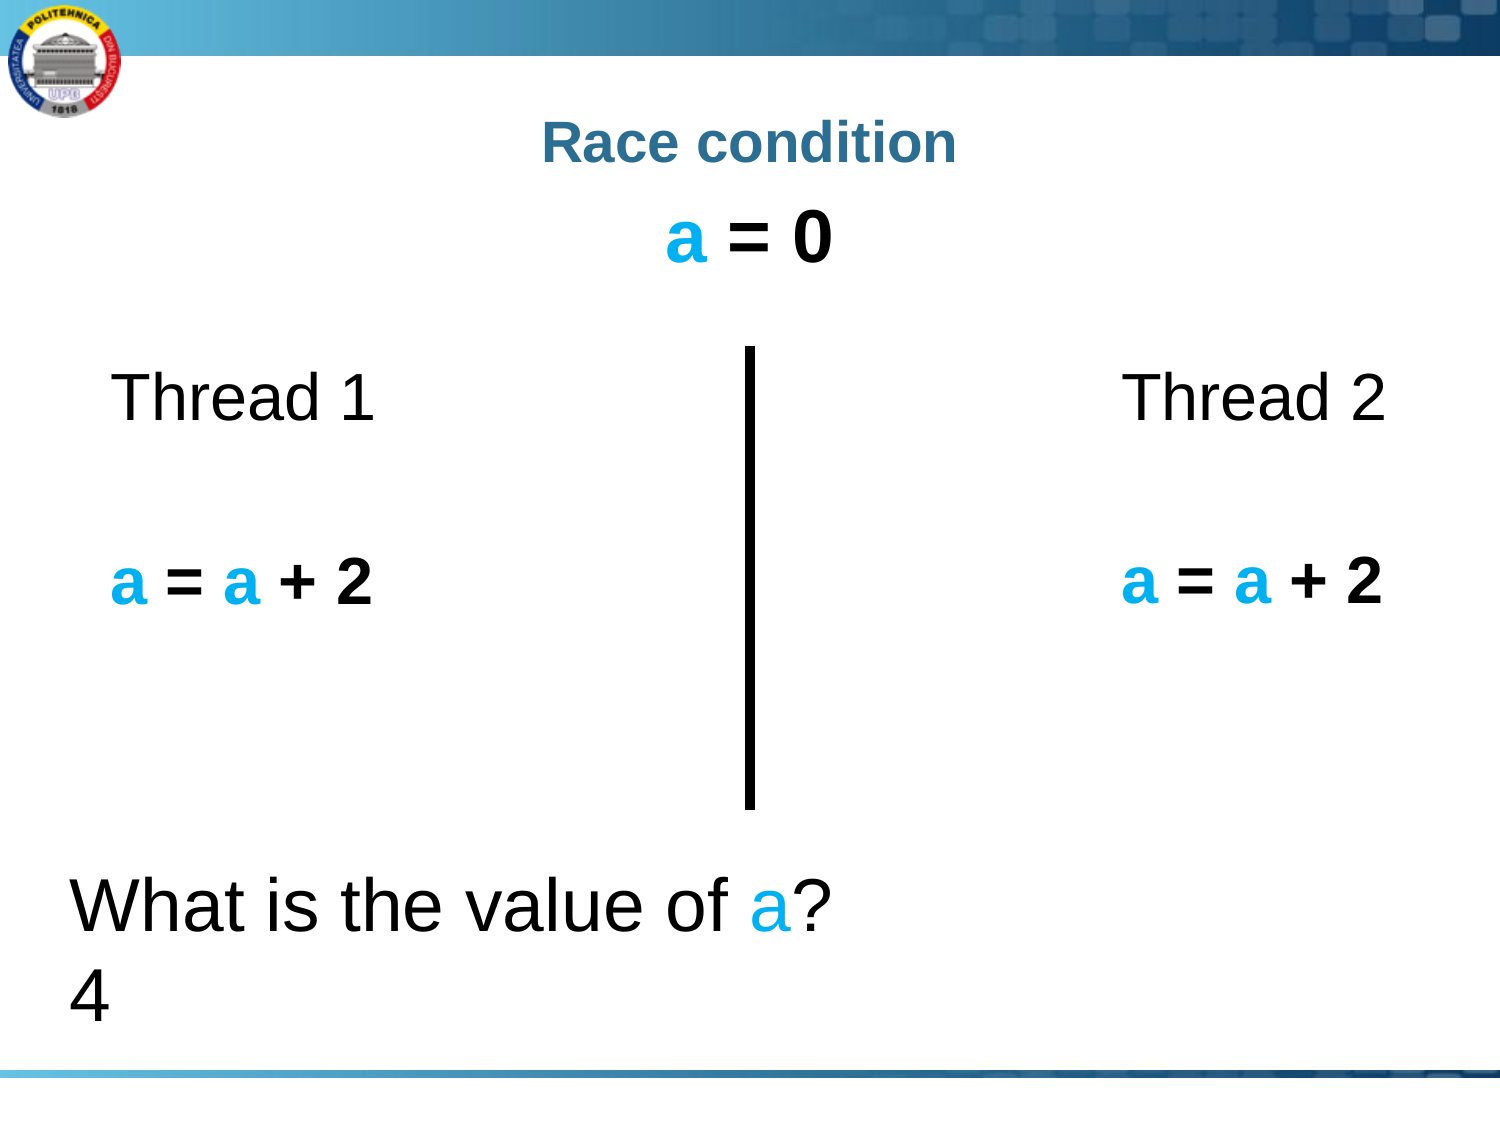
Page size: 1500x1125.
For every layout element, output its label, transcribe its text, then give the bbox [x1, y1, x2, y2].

text_box What is the value of a? 4 [55, 849, 848, 1044]
picture [0, 1070, 1500, 1078]
list a = a + 2 [110, 530, 499, 630]
text_box a = 0 [650, 180, 850, 286]
title Race condition [51, 102, 1449, 178]
text_box Thread 1 [110, 345, 499, 446]
picture [0, 0, 1500, 118]
text_box a = a + 2 [1121, 529, 1390, 629]
text_box Thread 2 [1120, 345, 1500, 446]
